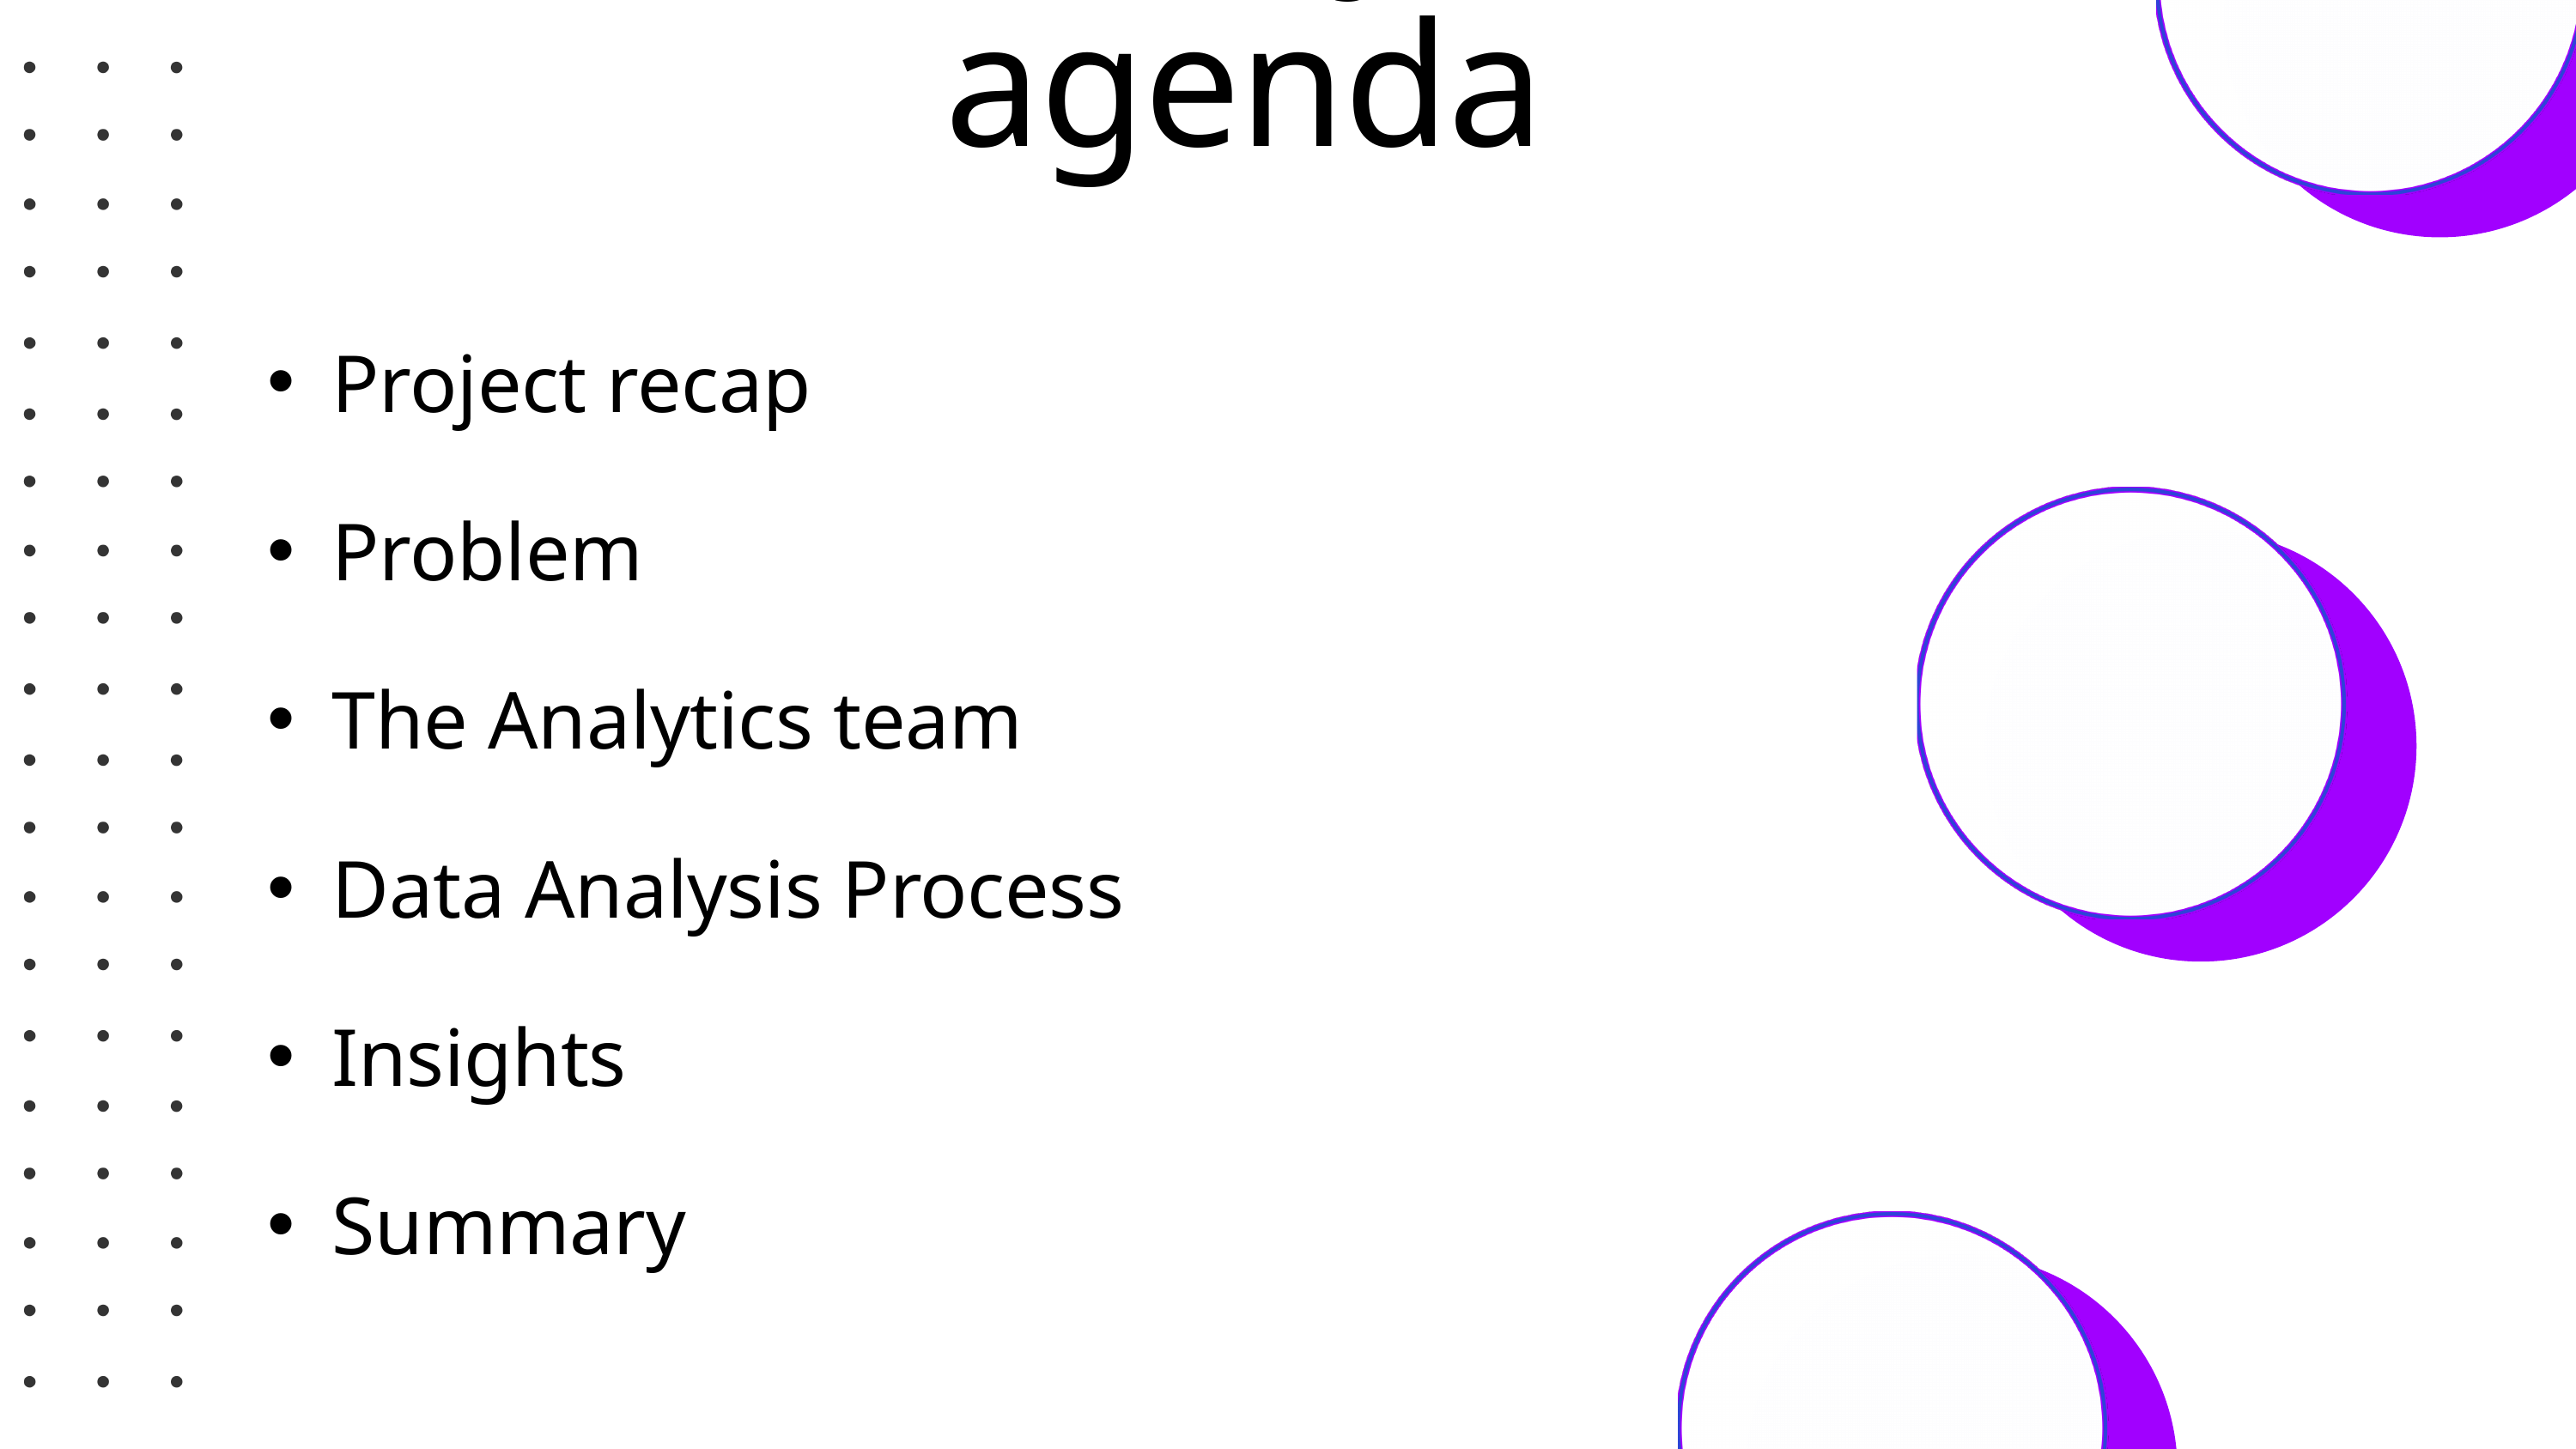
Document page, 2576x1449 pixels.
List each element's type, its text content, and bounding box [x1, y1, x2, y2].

subtitle Project recap Problem The Analytics team Data Analysis Process Insights Summary [254, 396, 1917, 1300]
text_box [1678, 1210, 2178, 1449]
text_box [254, 98, 2529, 396]
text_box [1917, 487, 2417, 962]
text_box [2155, 0, 2576, 238]
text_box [0, 57, 187, 1391]
